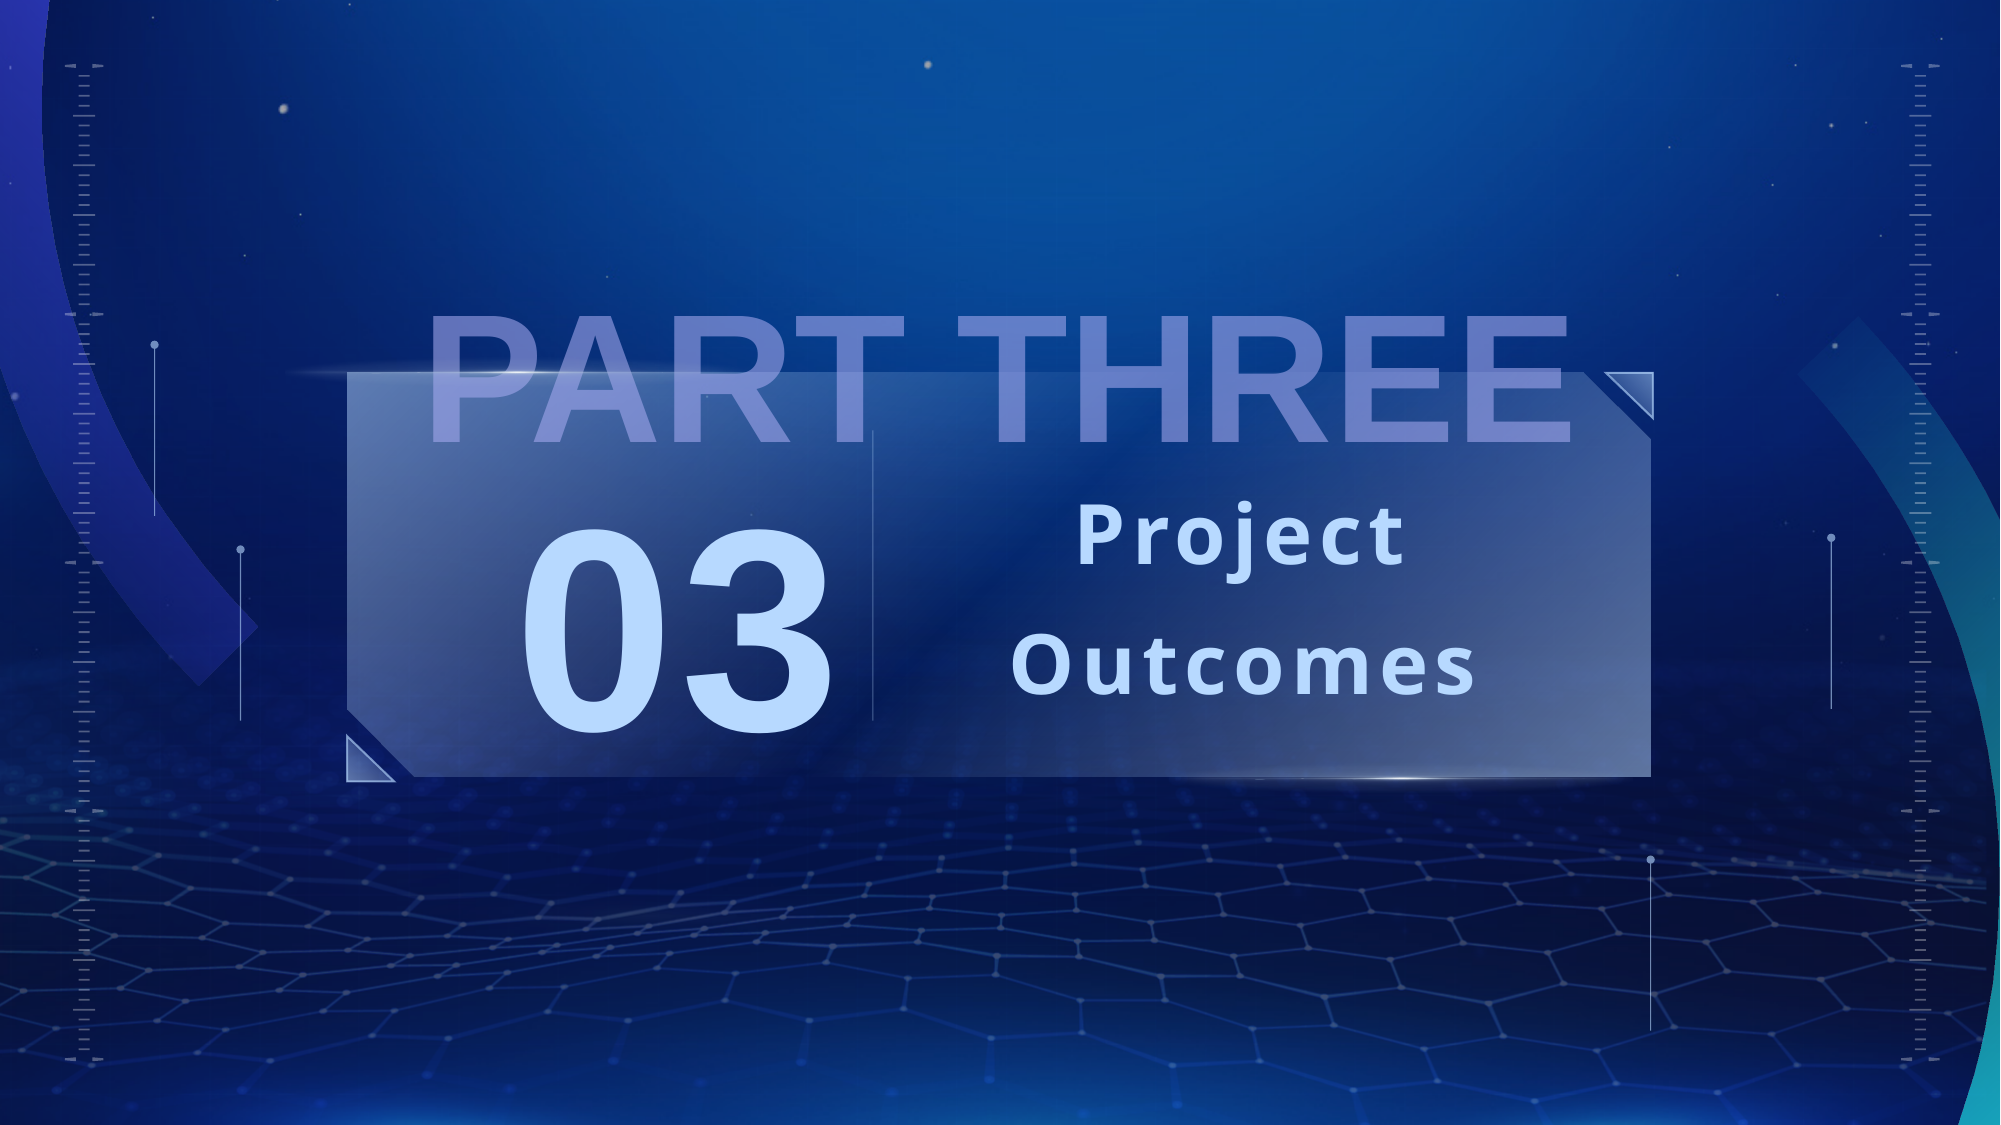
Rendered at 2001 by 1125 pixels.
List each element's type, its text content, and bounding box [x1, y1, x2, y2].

text_box [856, 394, 1651, 777]
text_box PART THREE [395, 214, 1605, 479]
text_box Project Outcomes [885, 444, 1600, 719]
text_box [1901, 63, 1936, 1061]
text_box [1606, 372, 1653, 419]
picture [0, 0, 2001, 1125]
text_box 03 [499, 332, 856, 796]
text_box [64, 63, 99, 1061]
text_box [347, 736, 394, 782]
text_box [347, 387, 499, 777]
